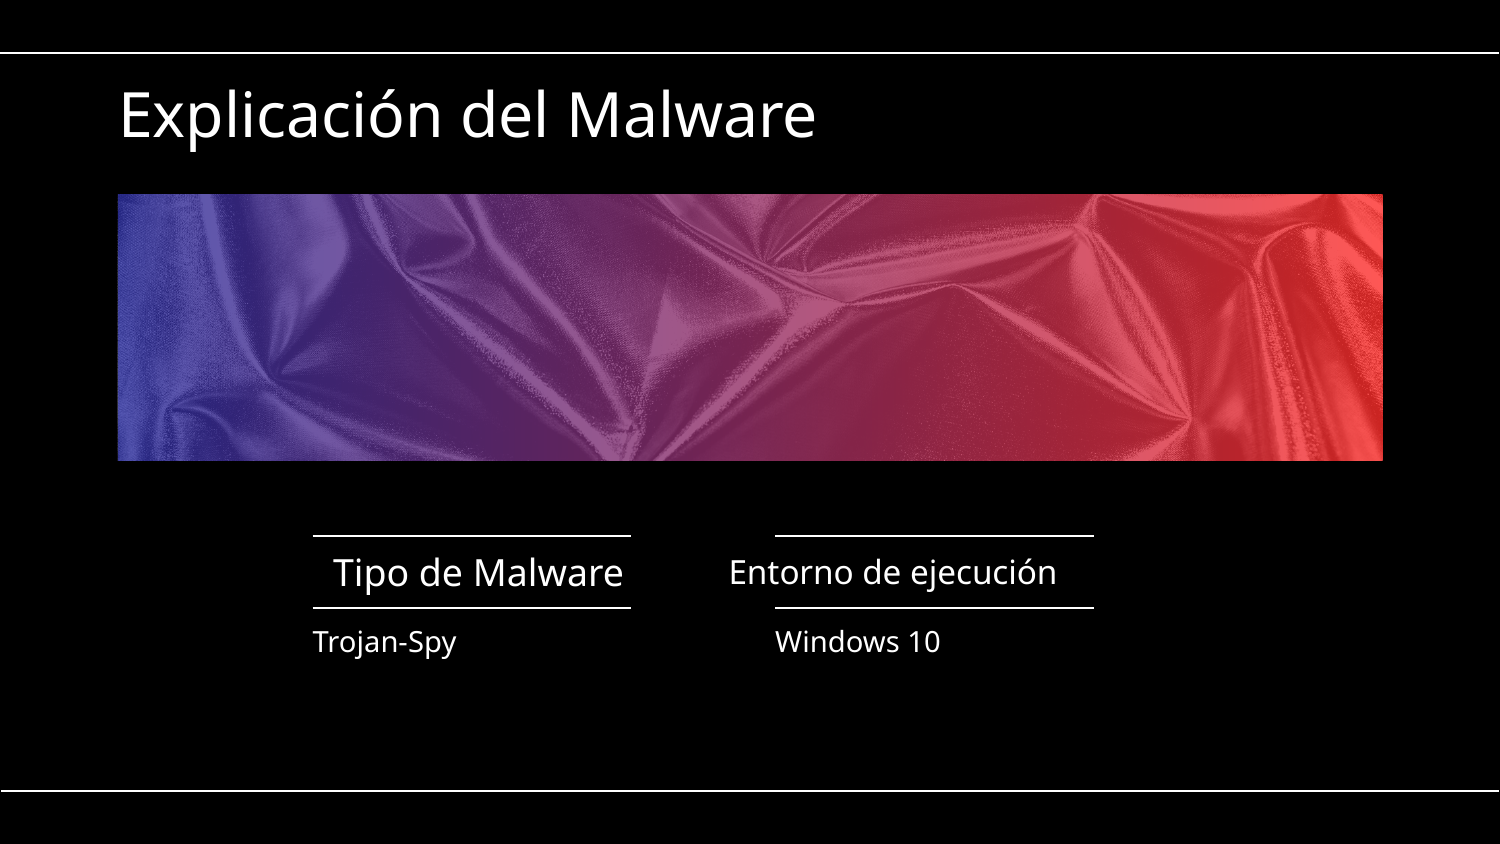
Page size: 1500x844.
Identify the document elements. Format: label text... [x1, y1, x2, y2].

subtitle Tipo de Malware [269, 535, 704, 608]
subtitle Entorno de ejecución [728, 532, 1179, 610]
subtitle Windows 10 [775, 608, 1112, 746]
picture [117, 194, 1383, 461]
subtitle Trojan-Spy [312, 608, 646, 746]
title Explicación del Malware [118, 72, 1382, 167]
